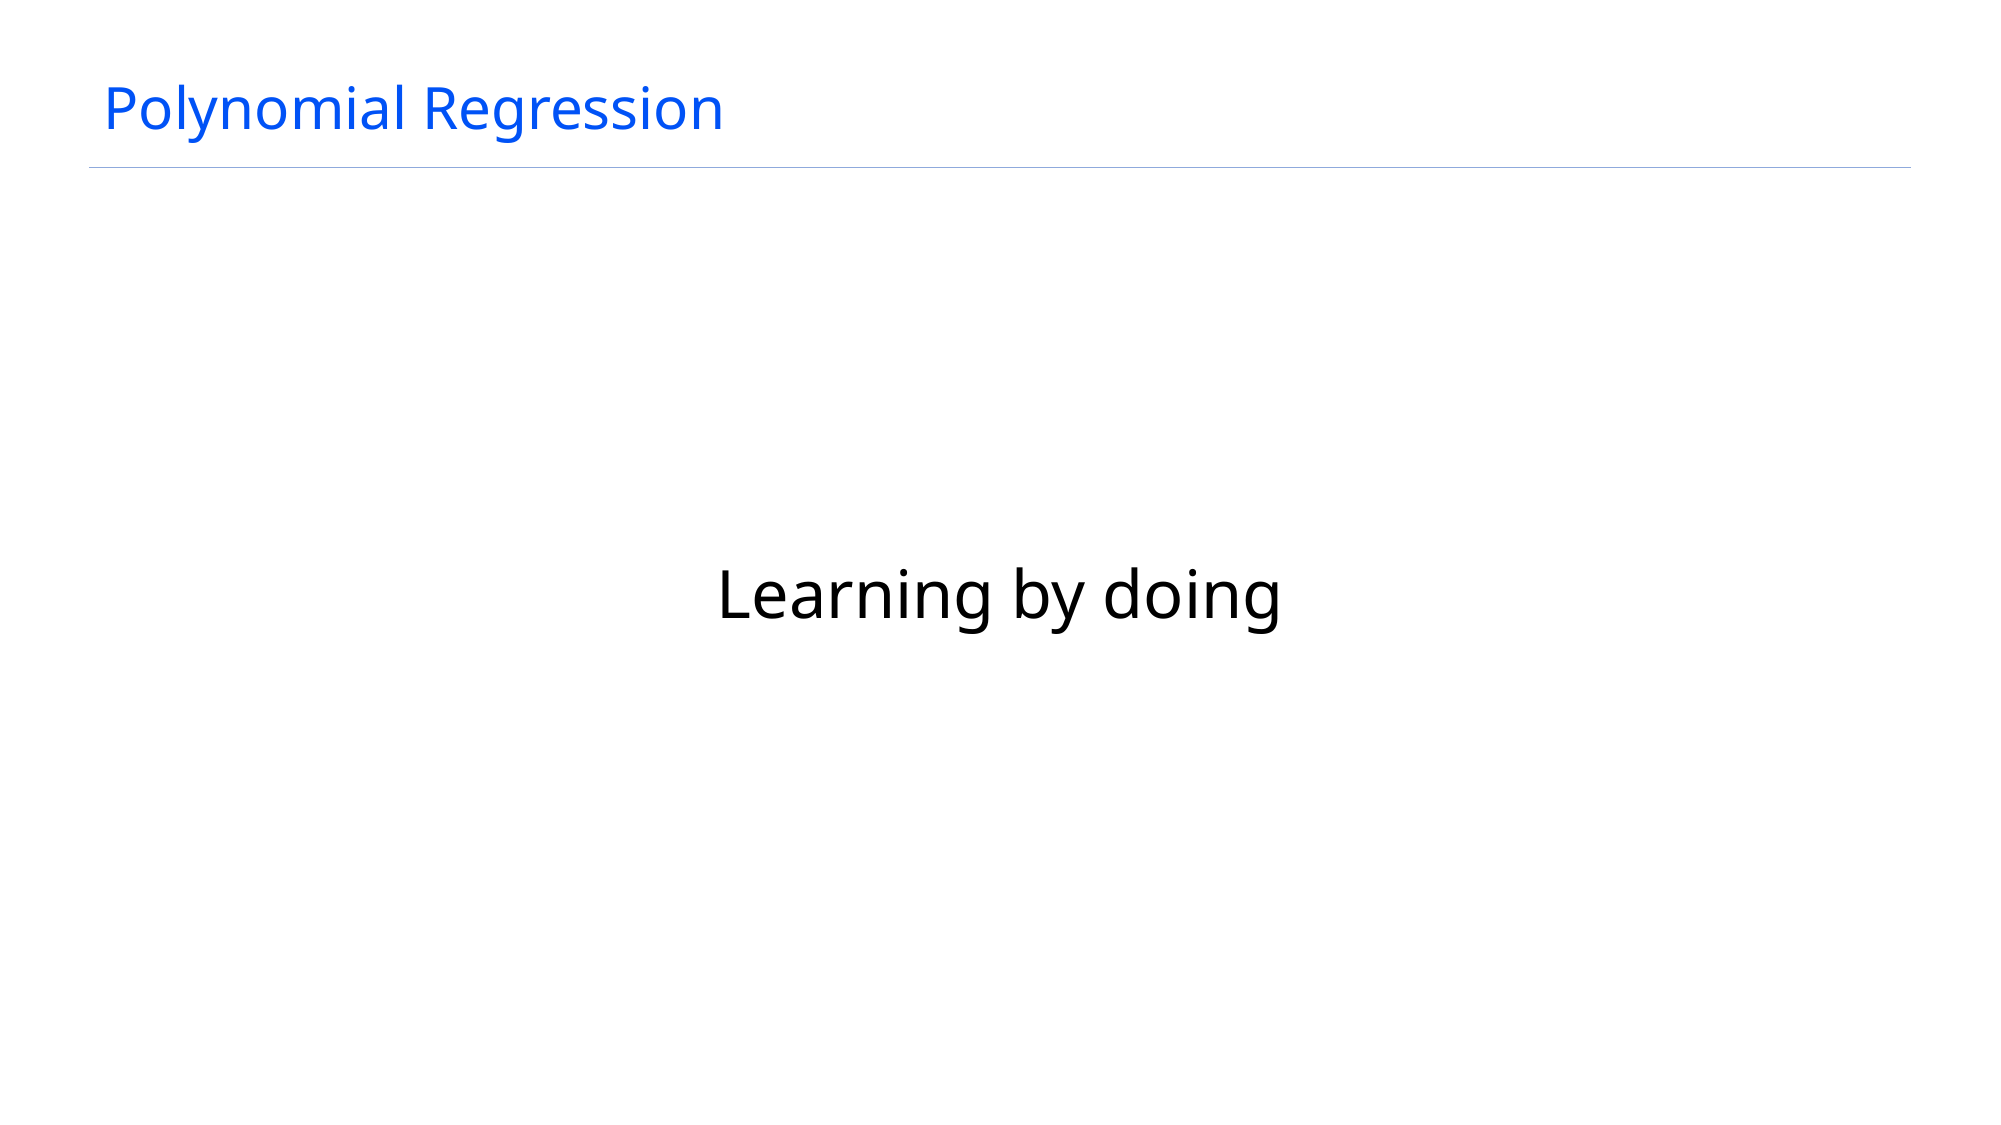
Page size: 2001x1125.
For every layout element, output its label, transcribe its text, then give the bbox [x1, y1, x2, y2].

text_box Learning by doing [136, 484, 1565, 639]
title Polynomial Regression [88, 45, 1882, 151]
